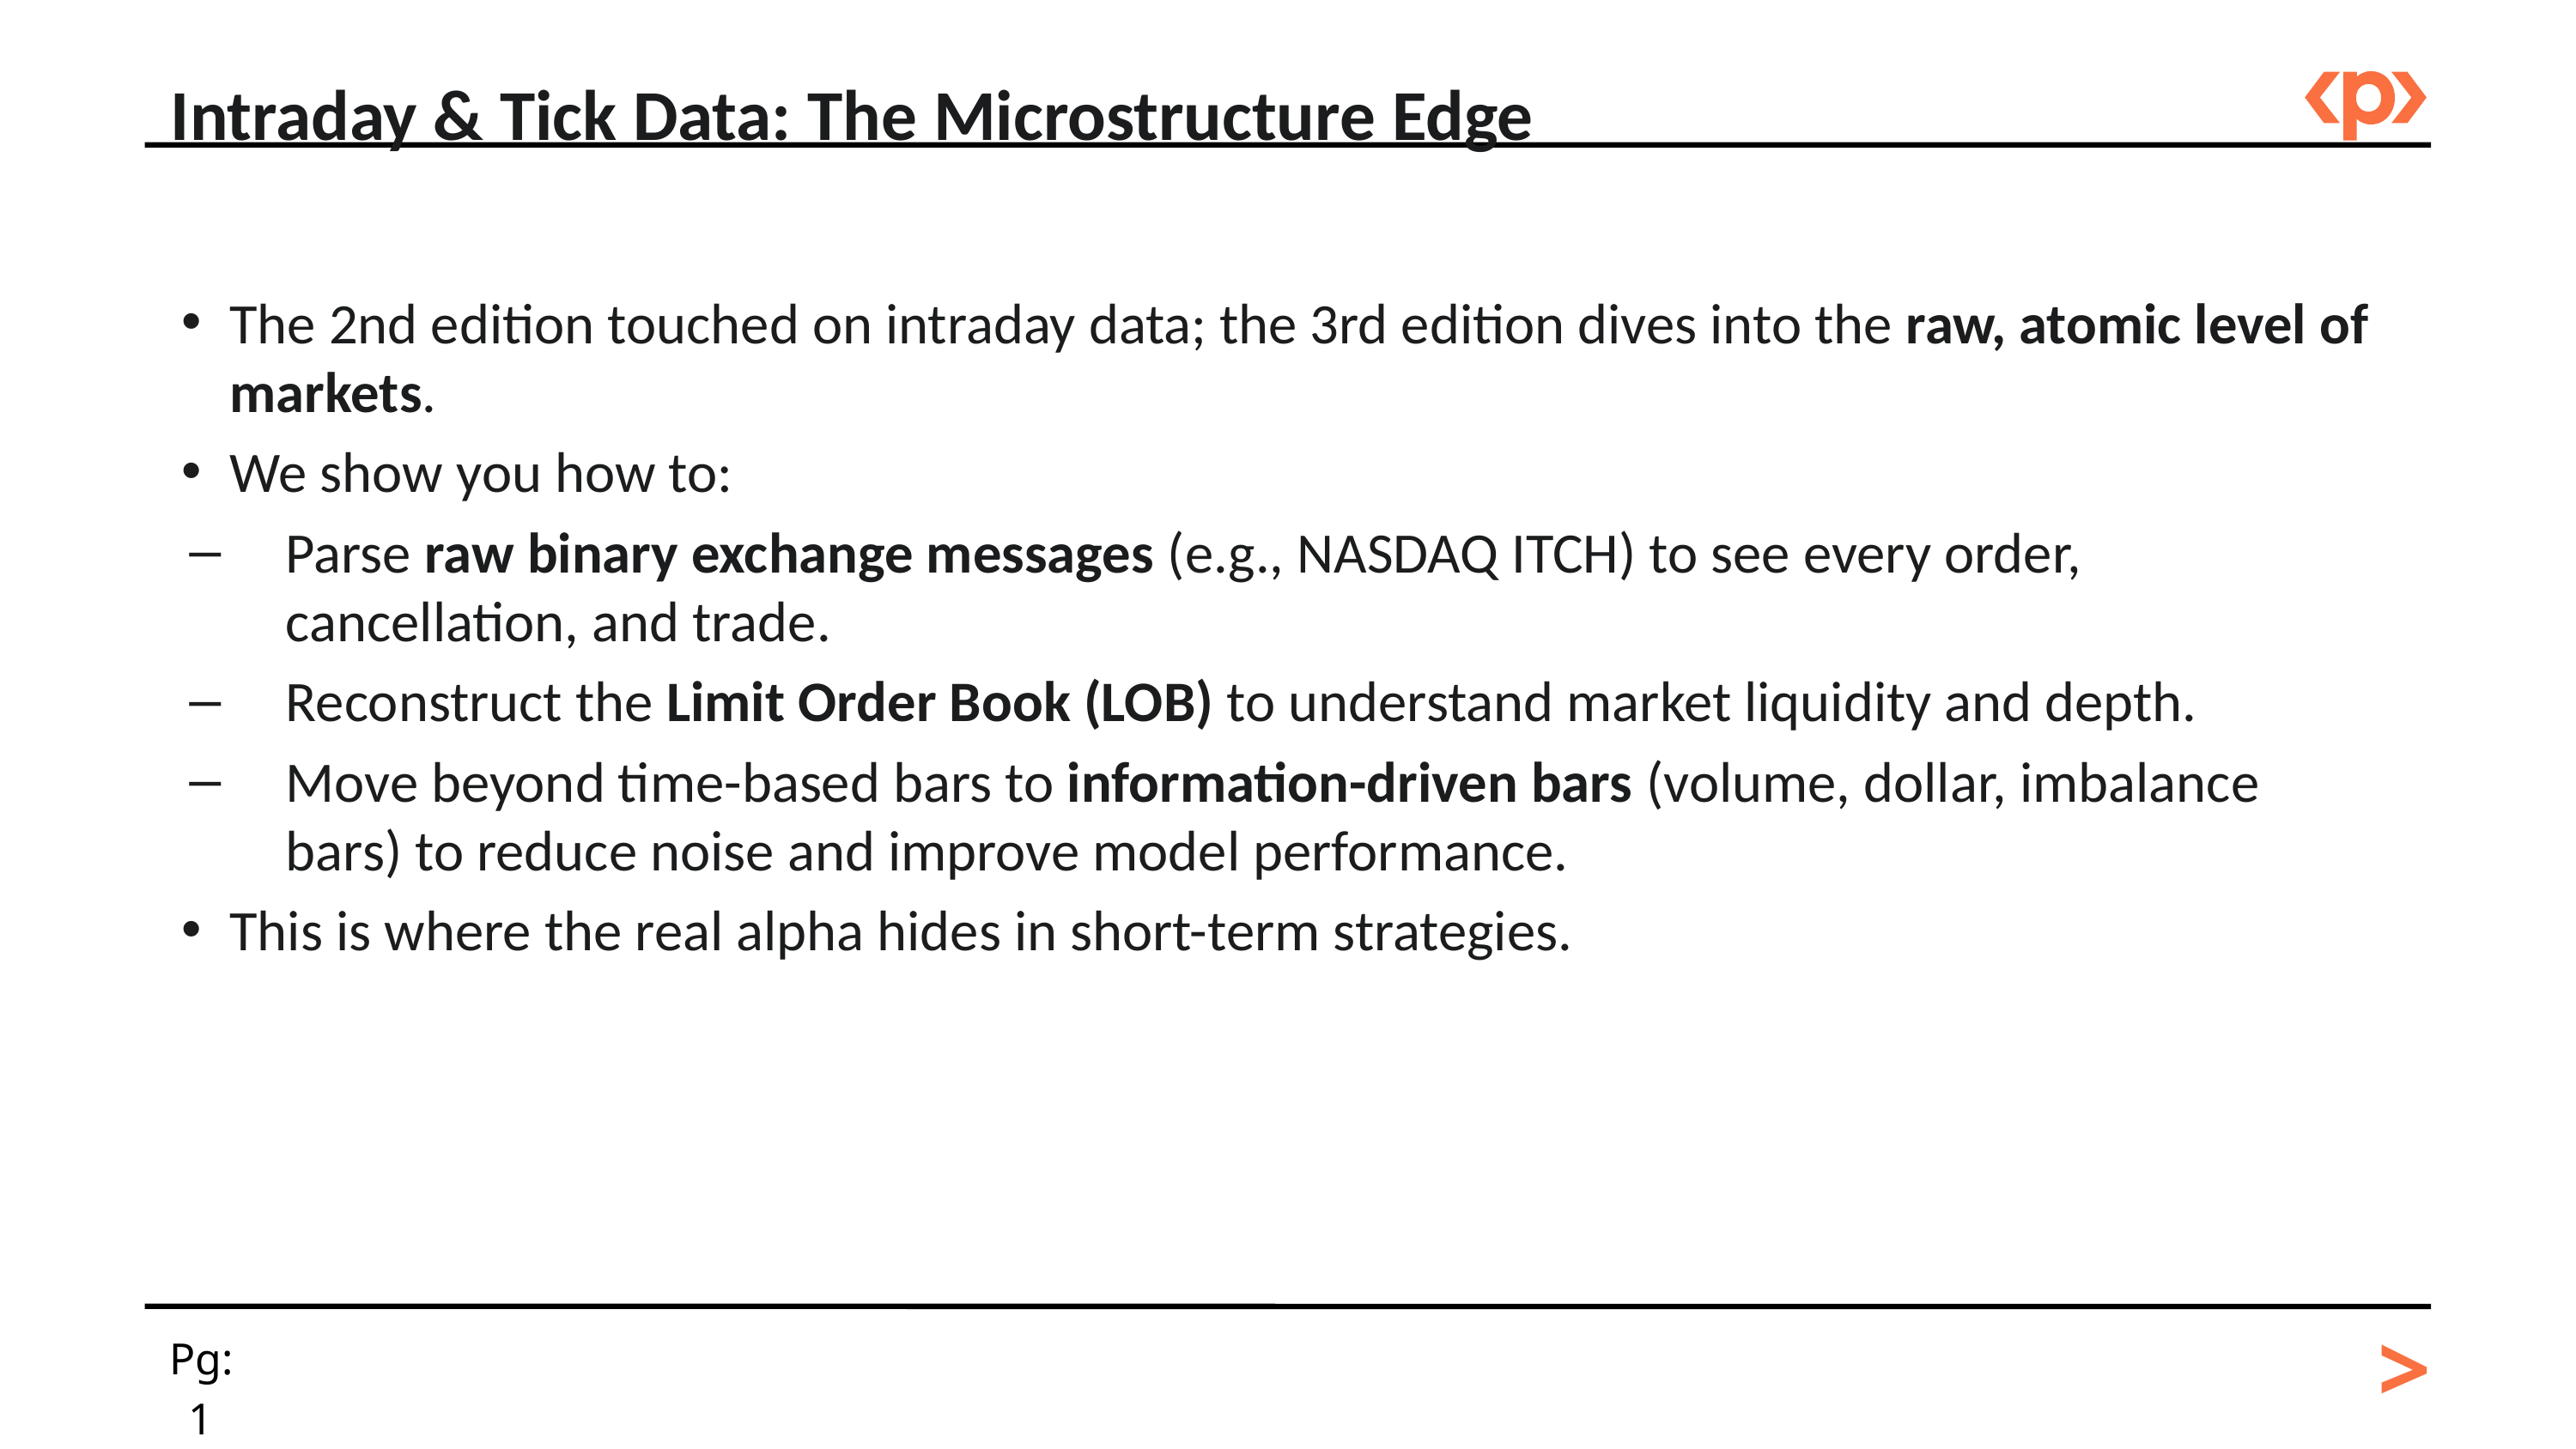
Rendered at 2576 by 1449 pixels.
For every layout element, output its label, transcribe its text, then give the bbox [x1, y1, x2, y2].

text_box Intraday & Tick Data: The Microstructure Edge [144, 30, 2546, 192]
text_box > [2378, 1291, 2432, 1422]
text_box Pg: 1 [155, 1323, 247, 1444]
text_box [2300, 66, 2432, 145]
text_box The 2nd edition touched on intraday data; the 3rd edition dives into the raw, atomic level of markets. We show you how to: Parse raw binary exchange messages (e.g., NASDAQ ITCH) to see every order, cancellation, and trade. Reconstruct the Limit Order Book (LOB) to understand market liquidity and depth. Move beyond time-based bars to information-driven bars (volume, dollar, imbalance bars) to reduce noise and improve model performance. This is where the real alpha hides in short-term strategies. [155, 260, 2395, 1223]
